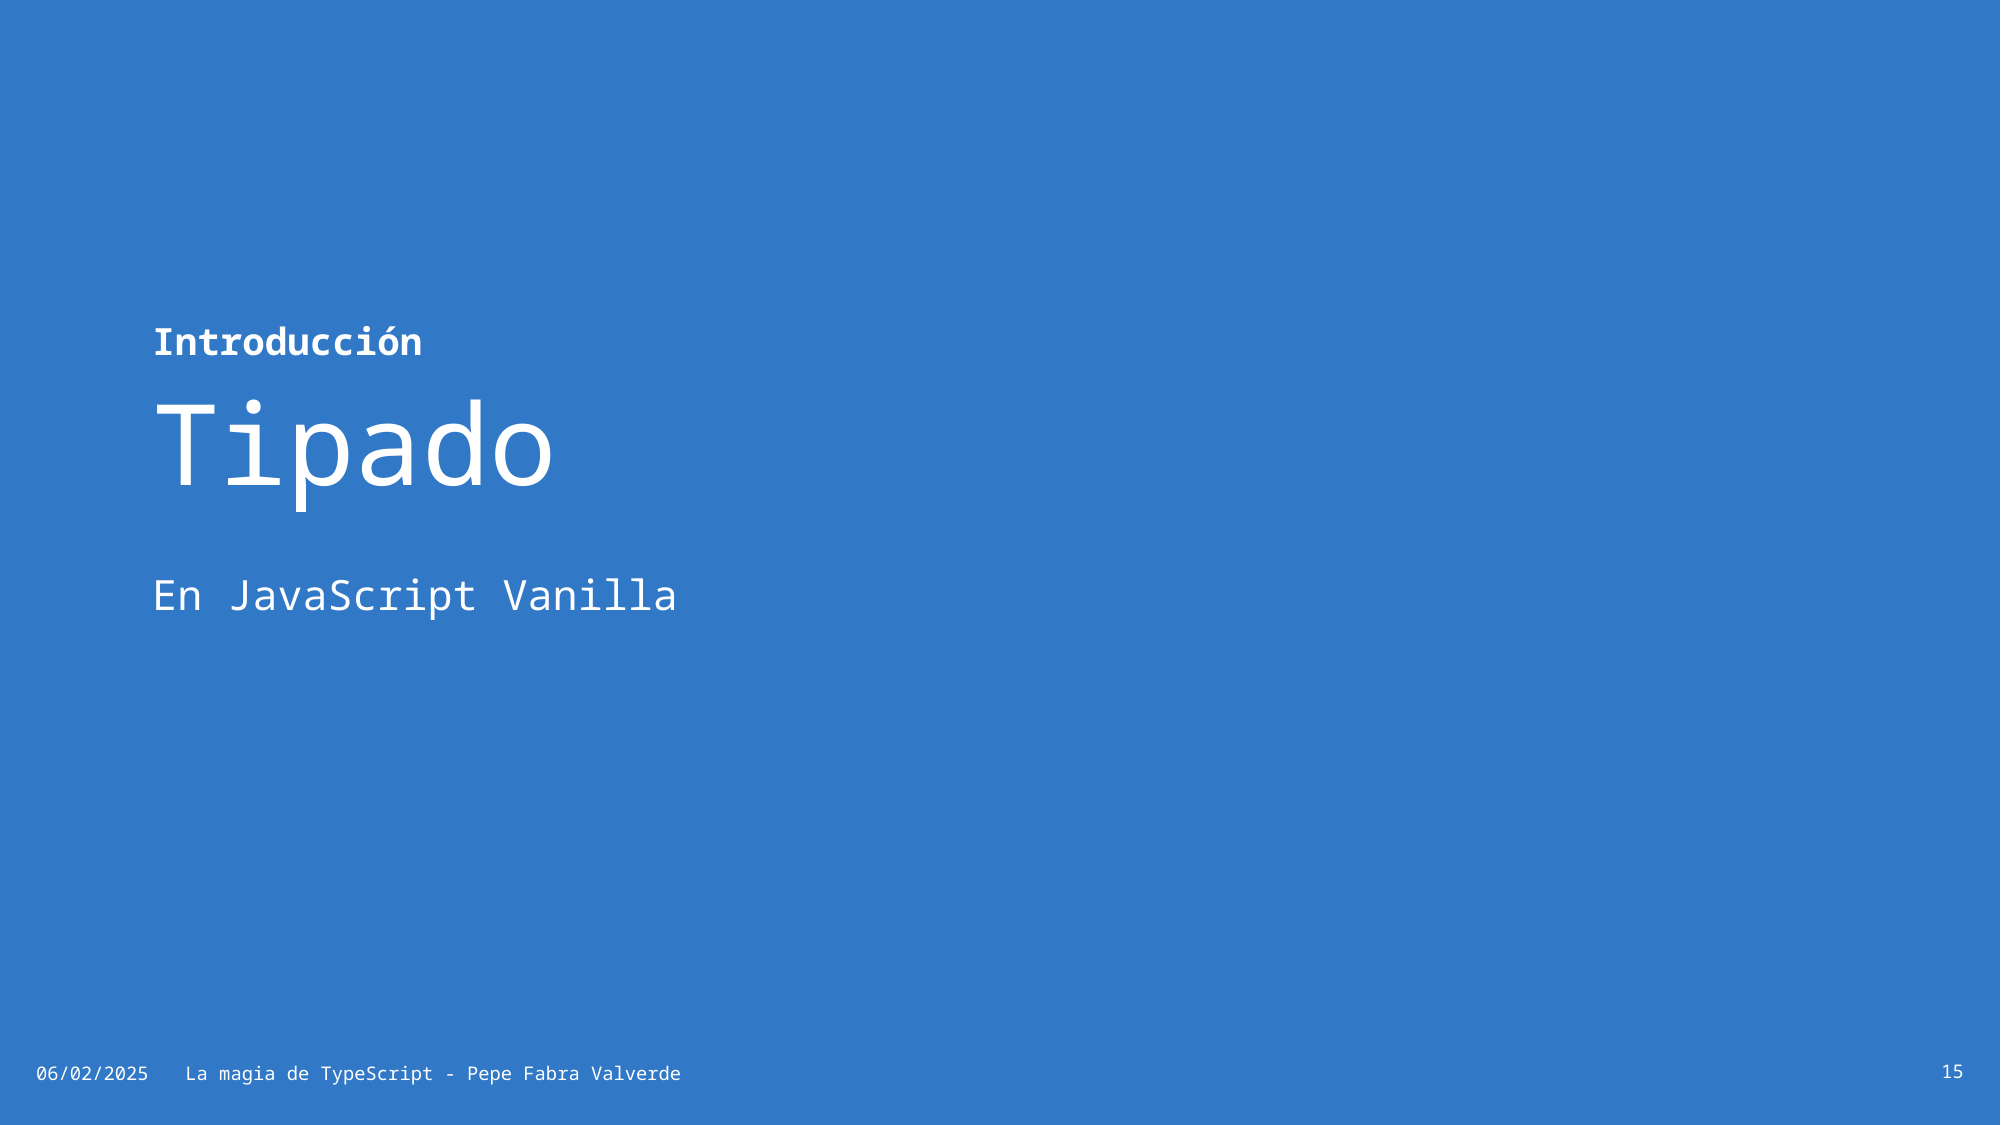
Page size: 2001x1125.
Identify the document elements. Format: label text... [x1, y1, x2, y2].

footer La magia de TypeScript - Pepe Fabra Valverde [170, 1042, 846, 1103]
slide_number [21, 1042, 166, 1103]
slide_number 15 [1528, 1042, 1979, 1103]
list En JavaScript Vanilla [137, 556, 1863, 1014]
text_box Introducción [137, 310, 1138, 371]
title Tipado [137, 298, 1863, 516]
